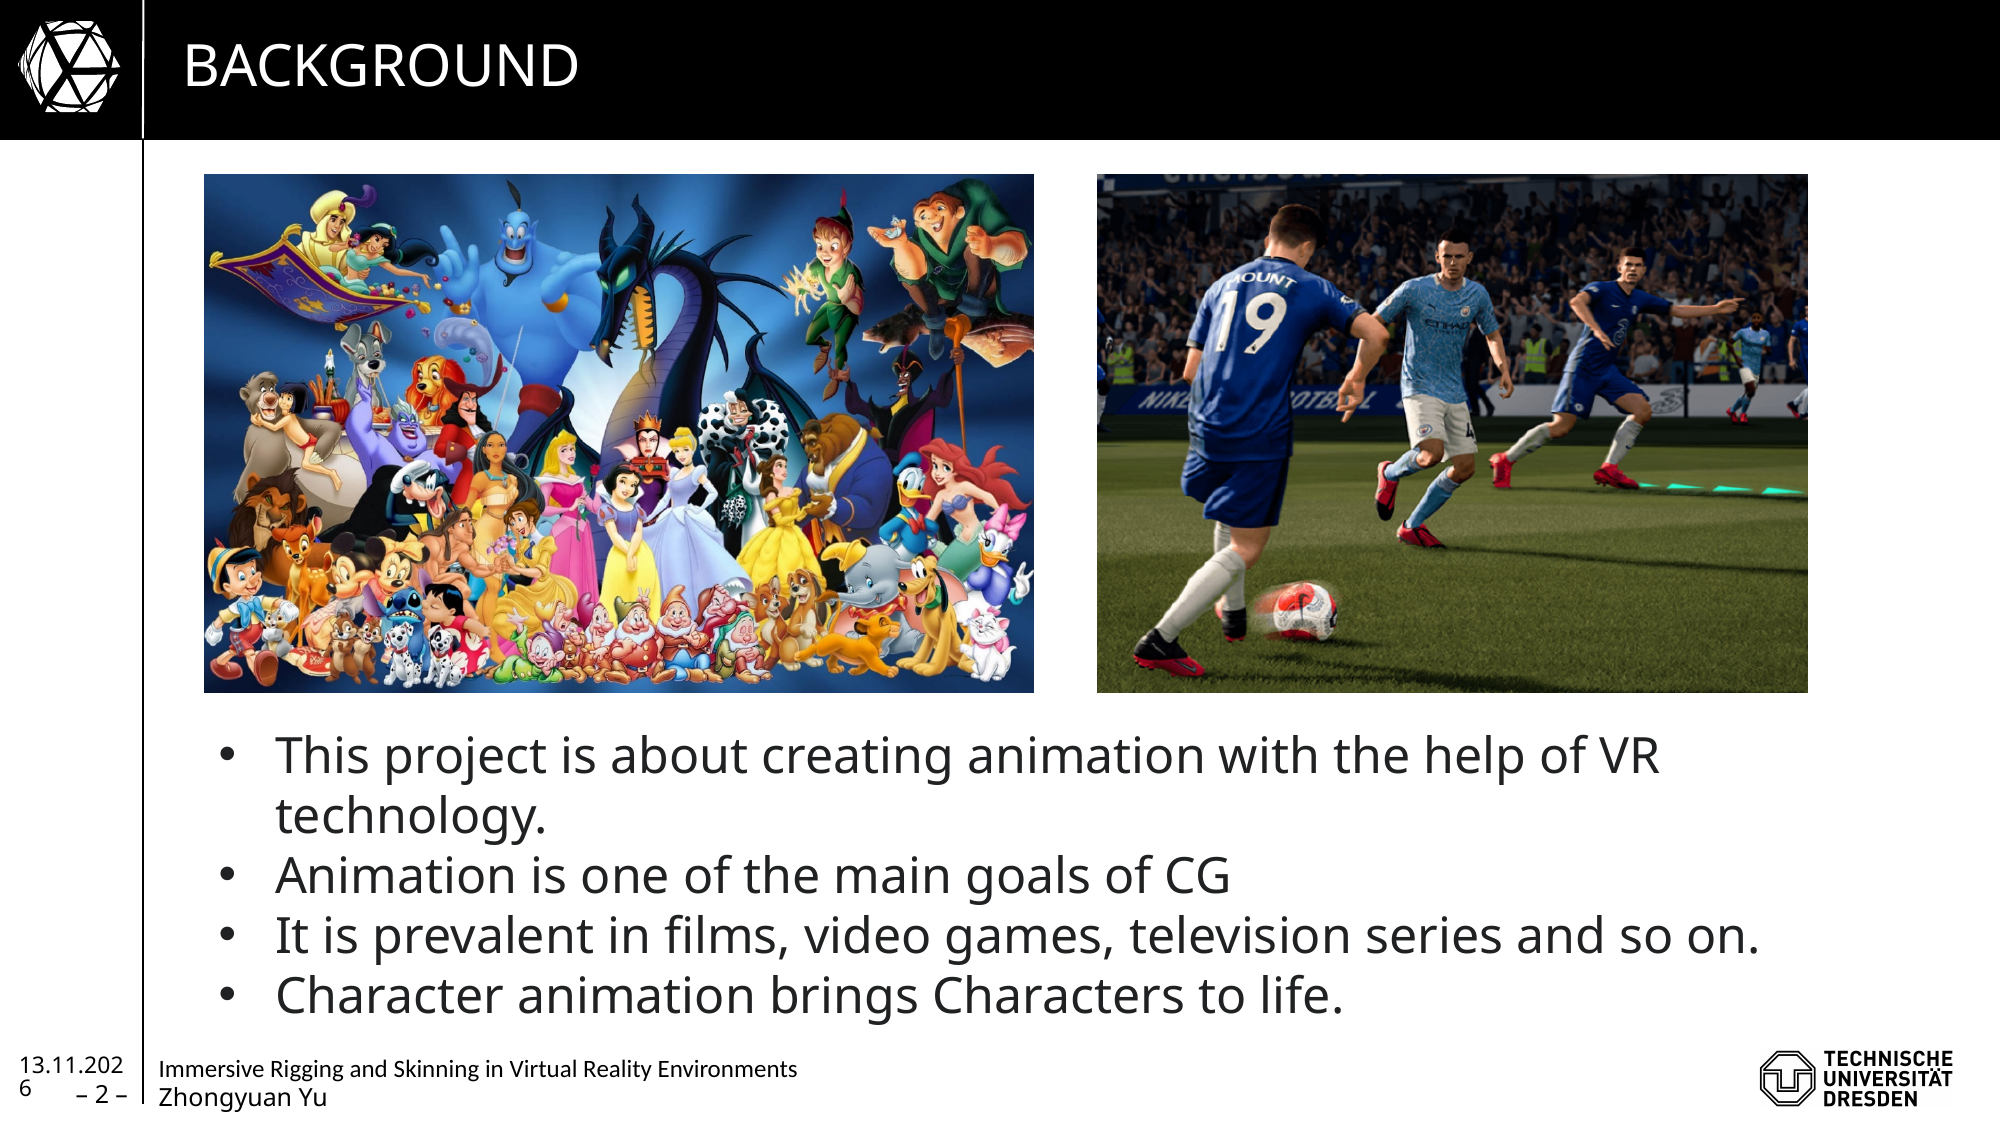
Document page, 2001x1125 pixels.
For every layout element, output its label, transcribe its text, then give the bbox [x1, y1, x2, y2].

title background [167, 28, 1946, 122]
text_box This project is about creating animation with the help of VR technology. Animation is one of the main goals of CG It is prevalent in films, video games, television series and so on. Character animation brings Characters to life. [204, 716, 1914, 1031]
picture [204, 174, 1034, 693]
picture [1759, 1050, 1953, 1107]
picture [1097, 174, 1808, 693]
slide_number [3, 1040, 152, 1092]
slide_number – 2 – [3, 1070, 143, 1121]
